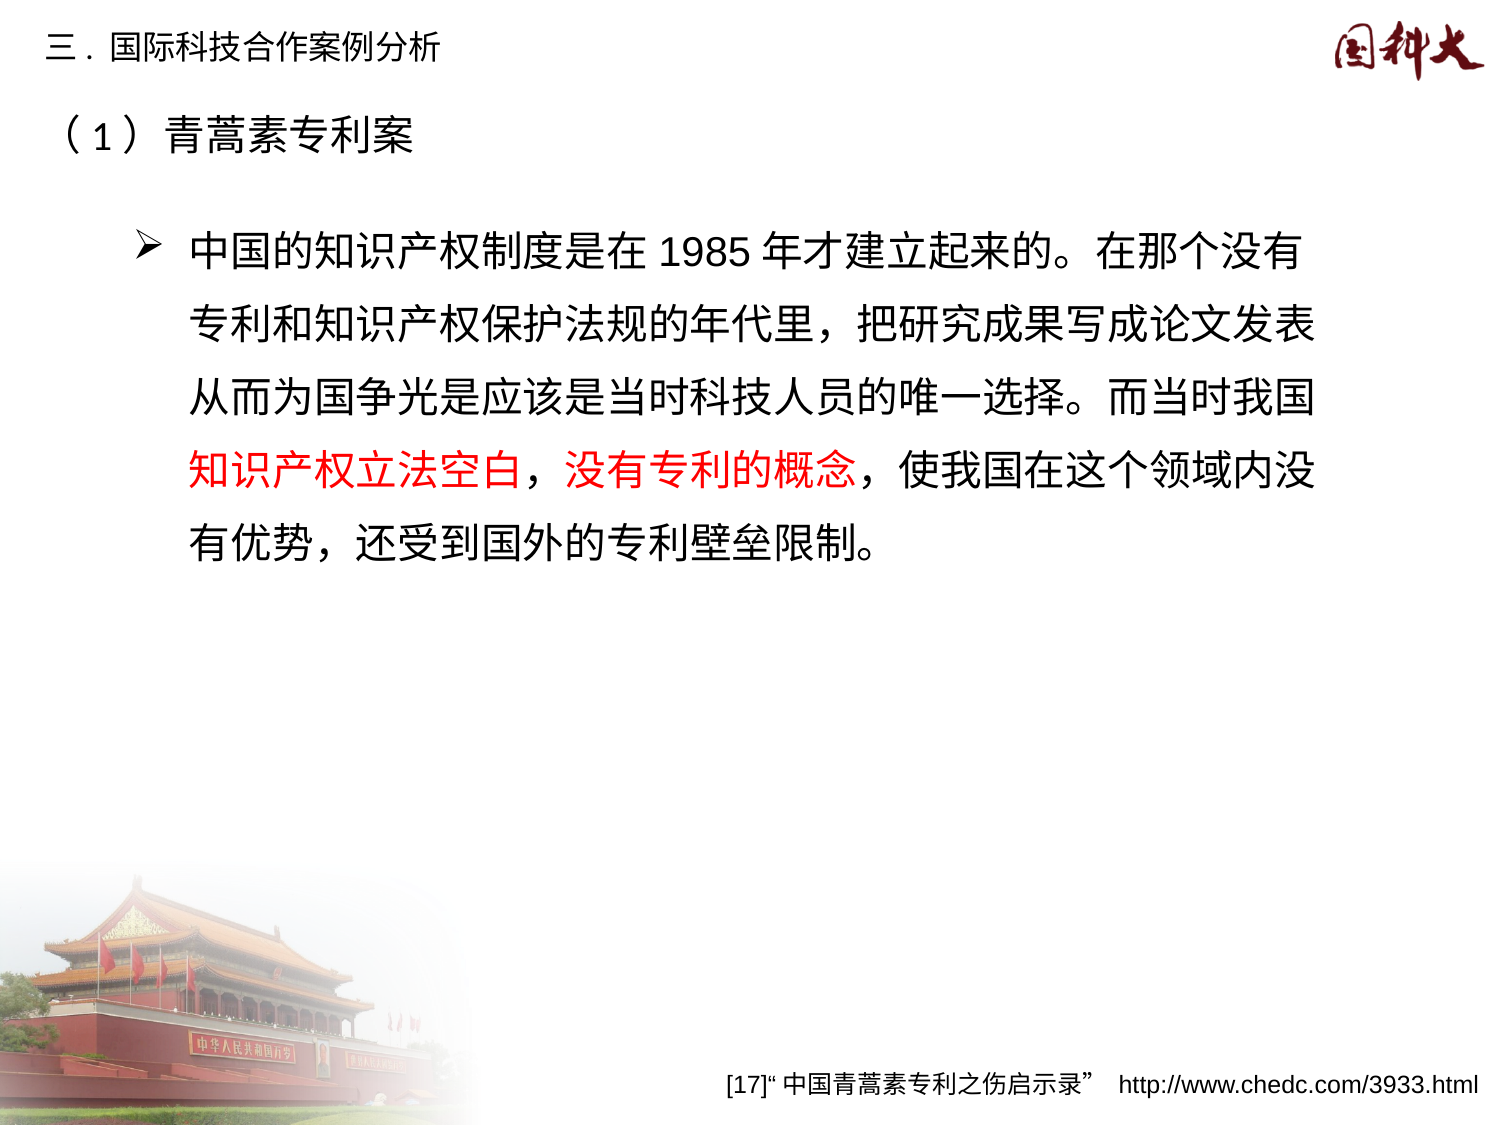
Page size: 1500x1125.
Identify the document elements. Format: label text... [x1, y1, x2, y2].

text_box [17]“中国青蒿素专利之伤启示录” http://www.chedc.com/3933.html [537, 1061, 1495, 1107]
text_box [24, 18, 1164, 168]
picture [0, 855, 481, 1125]
text_box 中国的知识产权制度是在1985年才建立起来的。在那个没有专利和知识产权保护法规的年代里，把研究成果写成论文发表从而为国争光是应该是当时科技人员的唯一选择。而当时我国知识产权立法空白，没有专利的概念，使我国在这个领域内没有优势，还受到国外的专利壁垒限制。 [117, 194, 1359, 574]
picture [1335, 21, 1485, 81]
